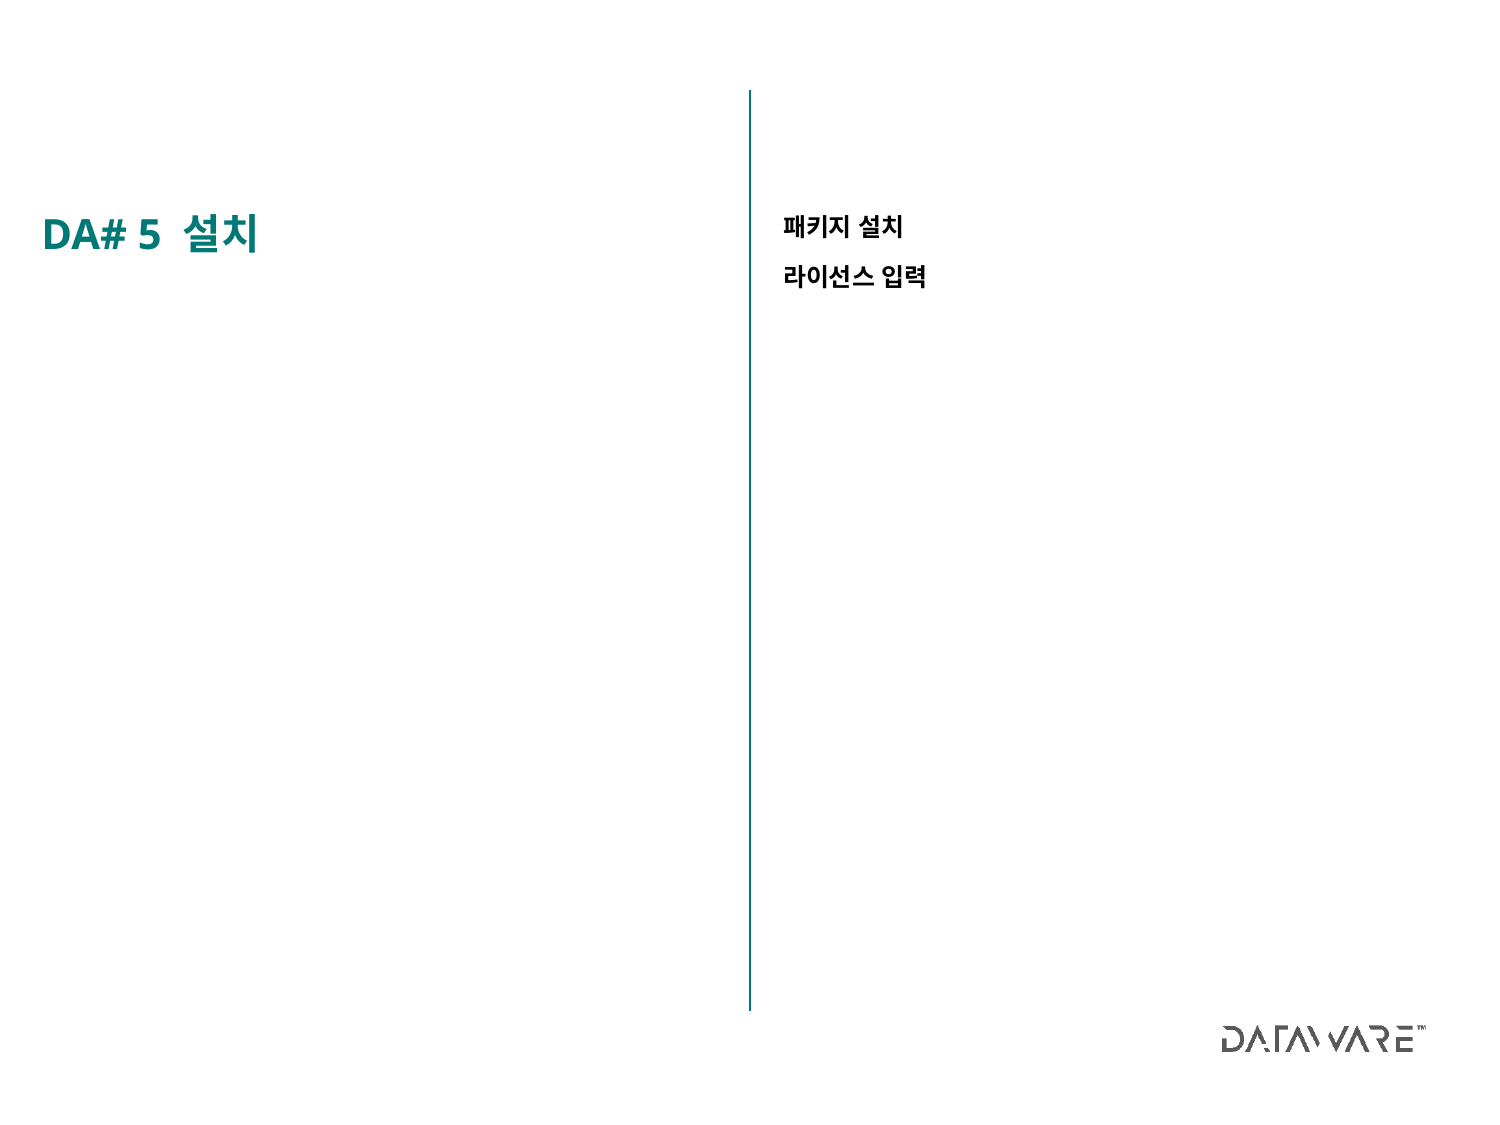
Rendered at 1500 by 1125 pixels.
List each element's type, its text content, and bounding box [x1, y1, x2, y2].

list 패키지 설치 라이선스 입력 [767, 196, 960, 296]
picture [1222, 1023, 1426, 1054]
list DA# 5 설치 [41, 199, 715, 267]
